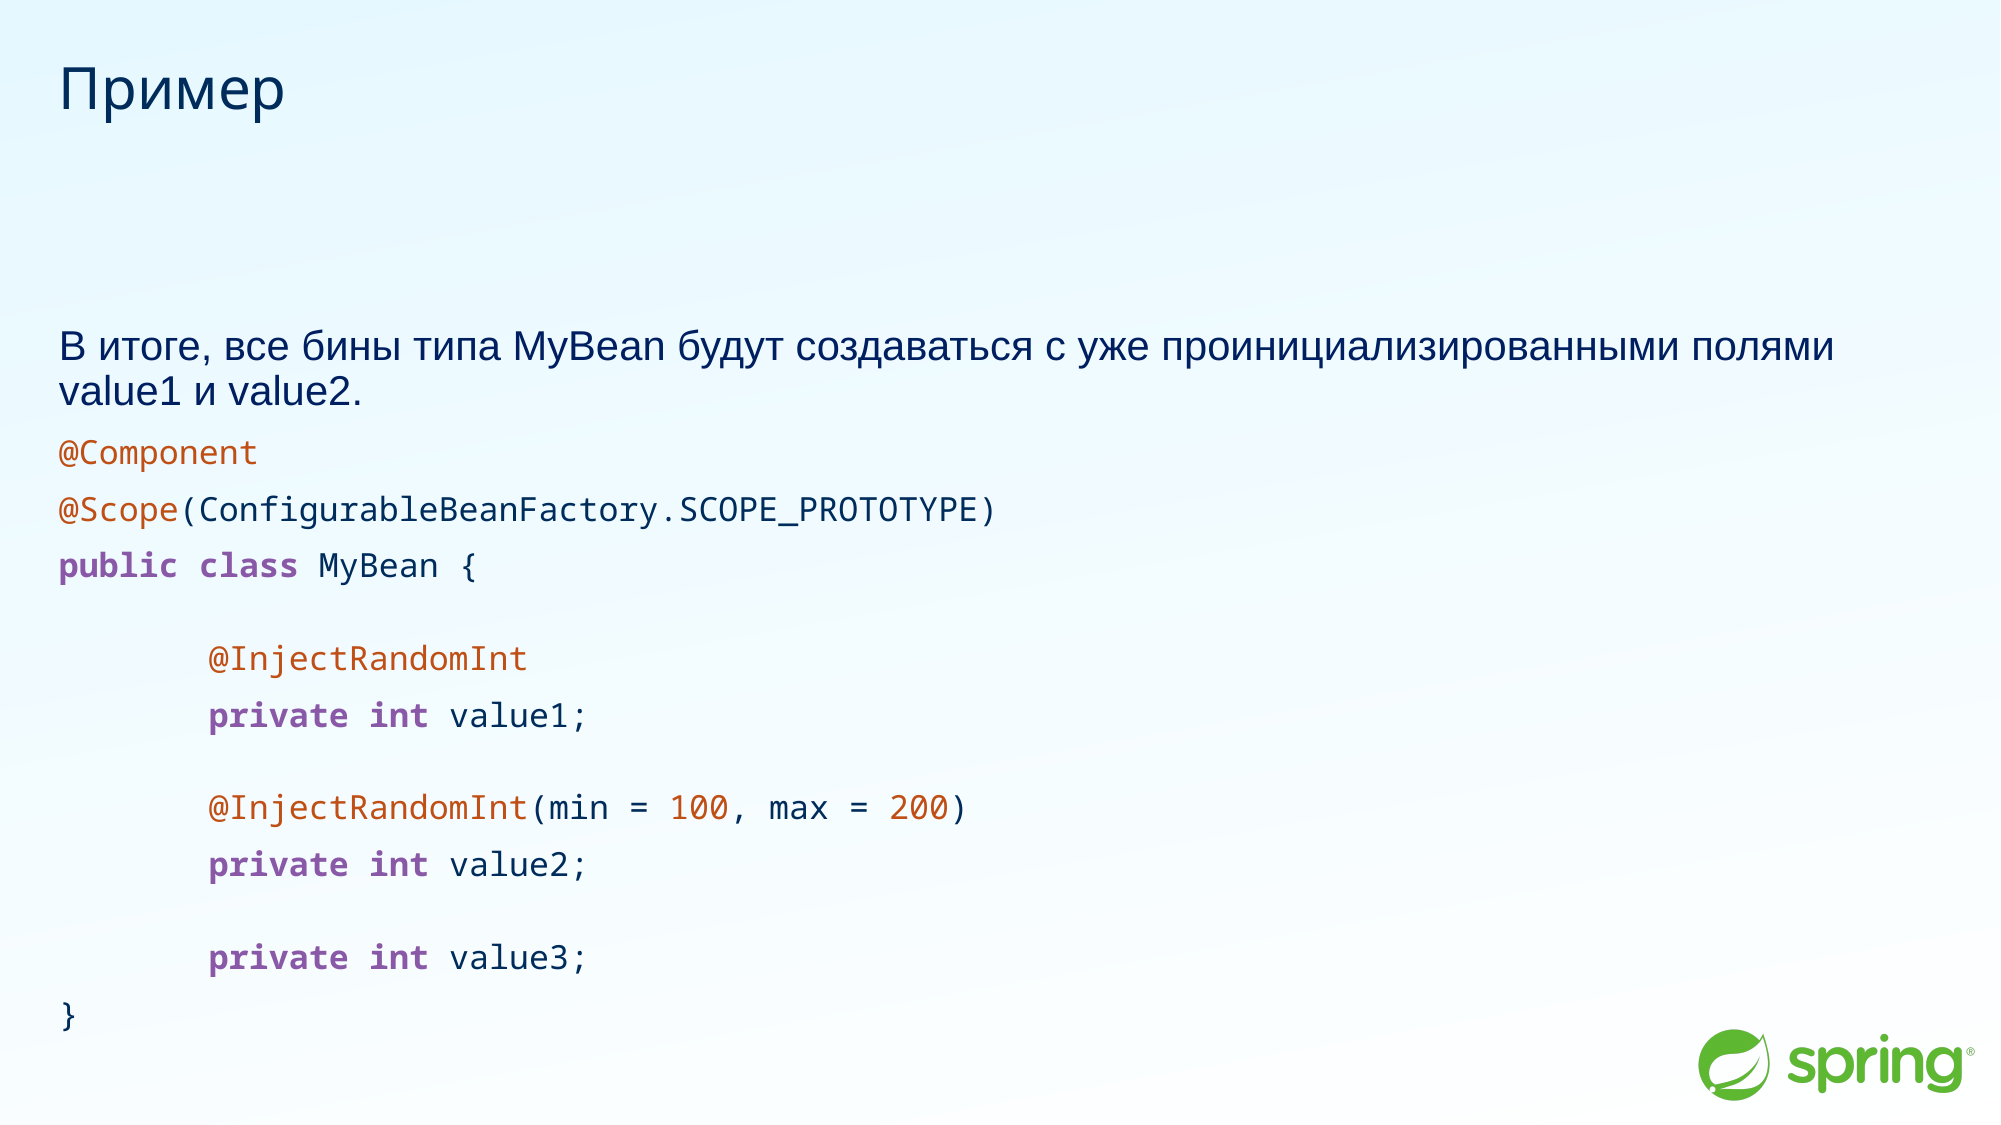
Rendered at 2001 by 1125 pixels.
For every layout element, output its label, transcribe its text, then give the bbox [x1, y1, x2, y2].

picture [1657, 944, 2000, 1125]
title Пример [58, 59, 704, 266]
list В итоге, все бины типа MyBean будут создаваться с уже проинициализированными полями value1 и value2. @Component @Scope(ConfigurableBeanFactory.SCOPE_PROTOTYPE) public class MyBean { @InjectRandomInt private int value1; @InjectRandomInt(min = 100, max = 200) private int value2; private int value3; } [59, 324, 1942, 1065]
